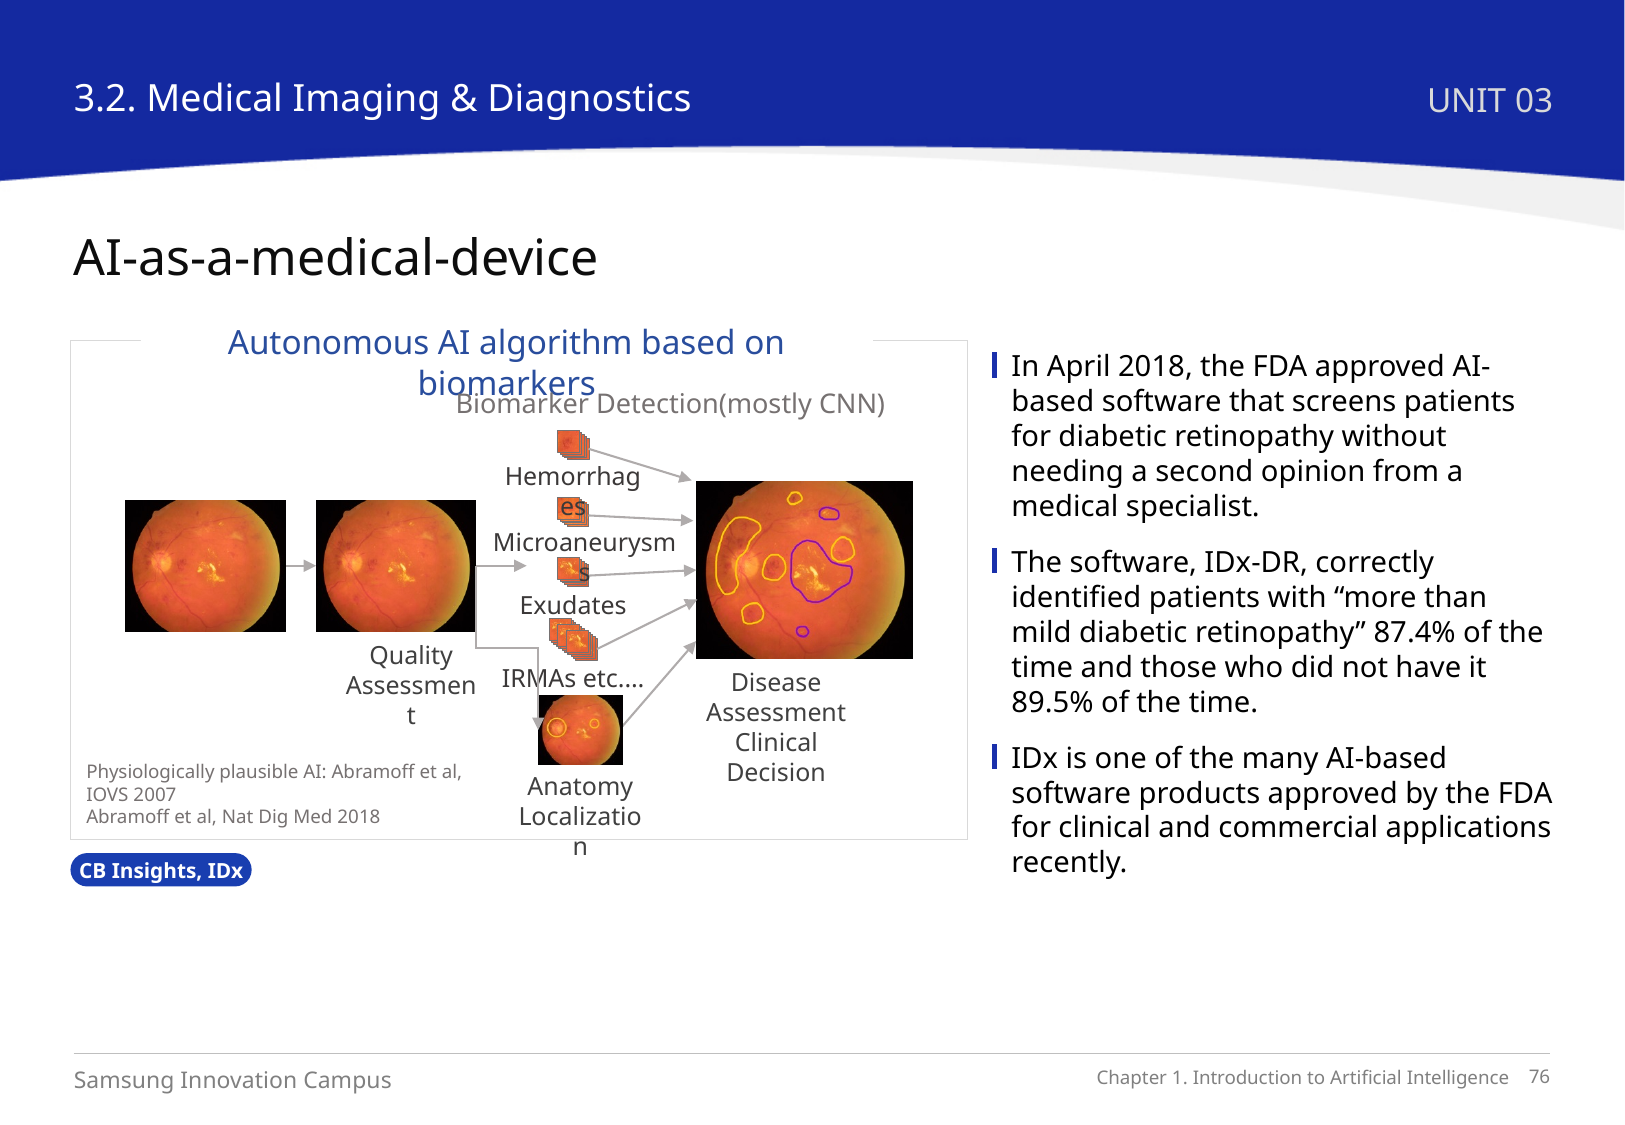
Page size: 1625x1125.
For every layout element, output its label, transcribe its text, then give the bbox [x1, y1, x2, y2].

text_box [73, 73, 1554, 120]
text_box AI-as-a-medical-device [73, 224, 1552, 287]
text_box CB Insights, IDx [69, 852, 253, 888]
picture [0, 0, 1625, 1125]
text_box In April 2018, the FDA approved AI-based software that screens patients for diabetic retinopathy without needing a second opinion from a medical specialist. The software, IDx-DR, correctly identified patients with “more than mild diabetic retinopathy” 87.4% of the time and those who did not have it 89.5% of the time. IDx is one of the many AI-based software products approved by the FDA for clinical and commercial applications recently. [992, 347, 1554, 880]
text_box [70, 314, 968, 840]
